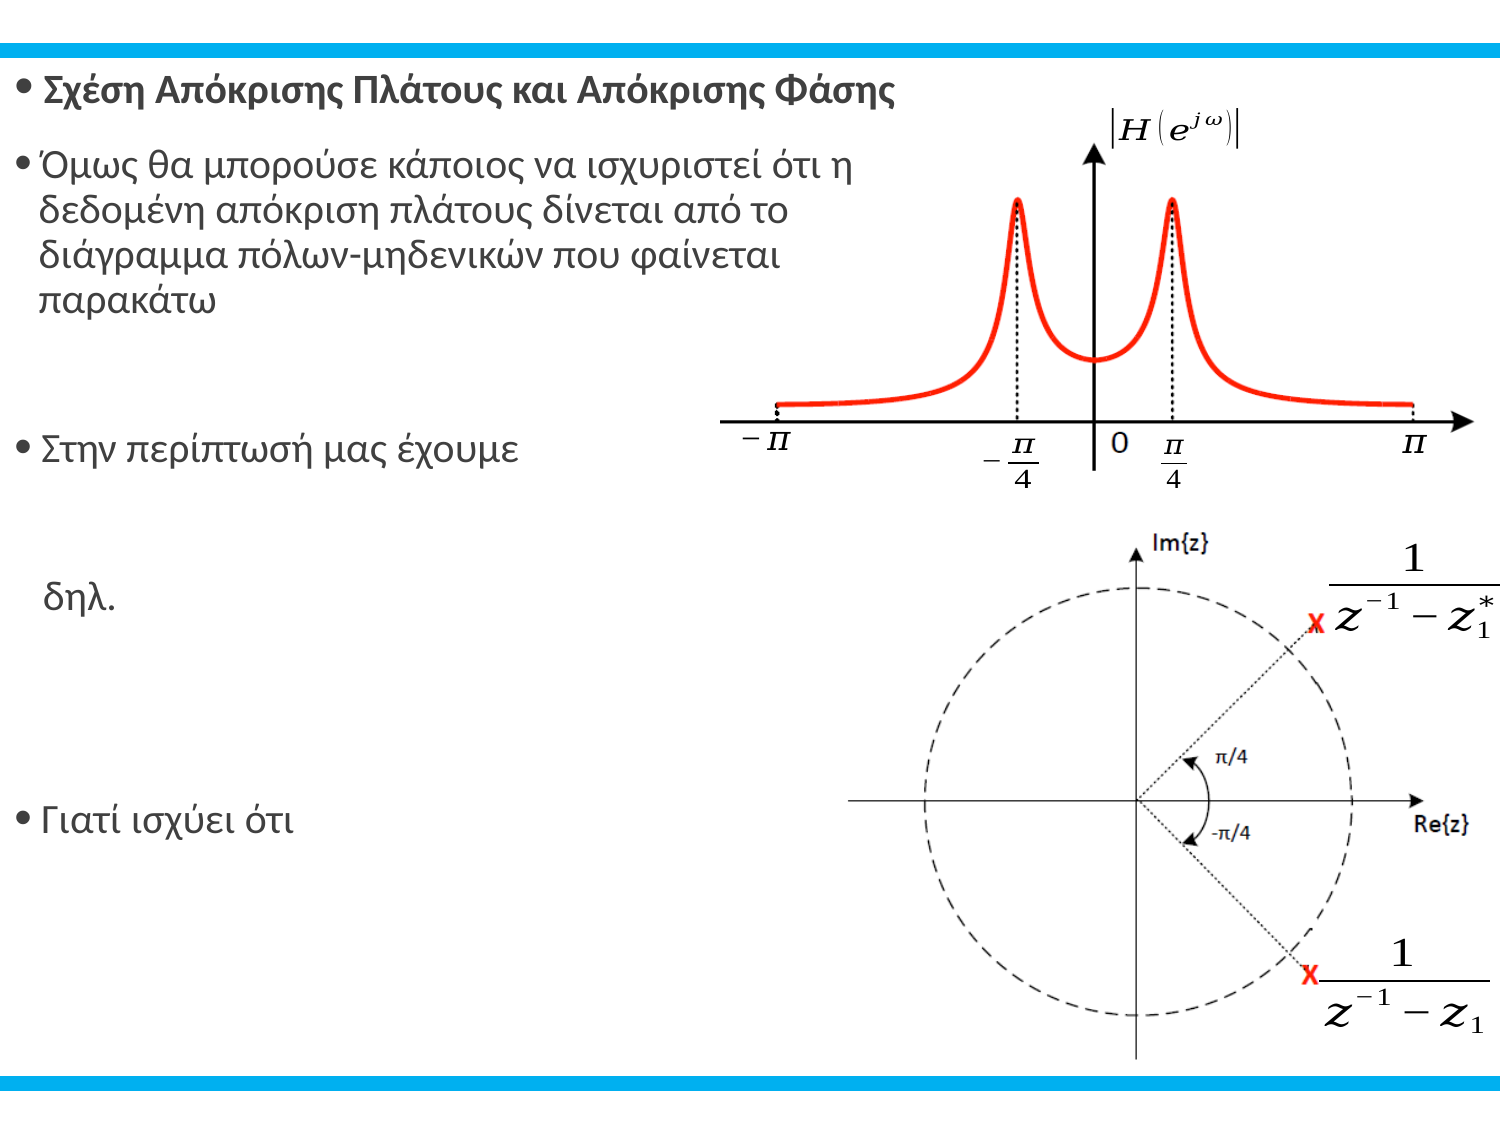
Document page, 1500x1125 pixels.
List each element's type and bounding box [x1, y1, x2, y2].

text_box [0, 1076, 1500, 1091]
text_box [720, 105, 1485, 497]
picture [841, 524, 1476, 1067]
text_box [0, 43, 1500, 58]
